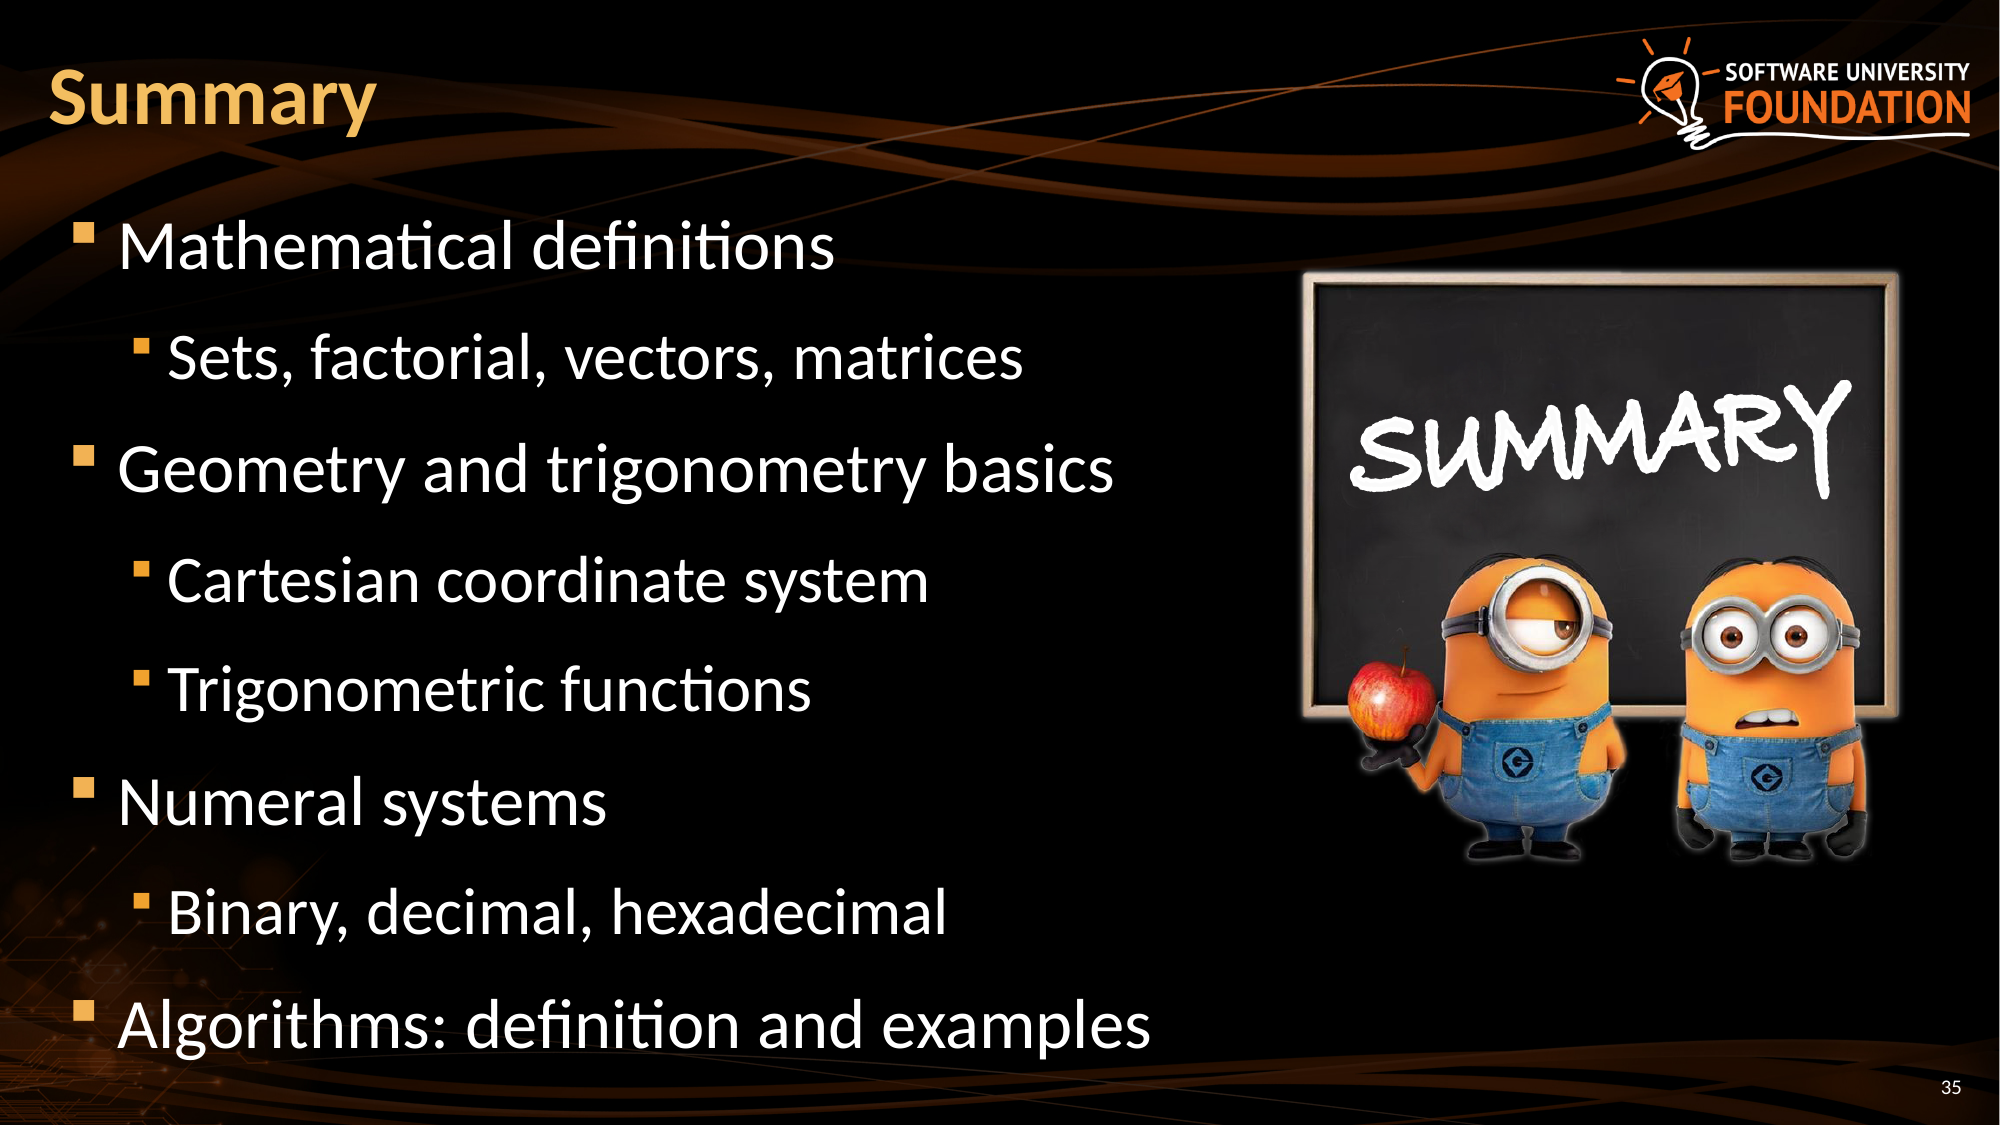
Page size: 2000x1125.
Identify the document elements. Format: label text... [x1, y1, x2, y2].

picture [0, 0, 2000, 1125]
list Mathematical definitions Sets, factorial, vectors, matrices Geometry and trigonometry basics Cartesian coordinate system Trigonometric functions Numeral systems Binary, decimal, hexadecimal Algorithms: definition and examples [49, 189, 1488, 1103]
title Summary [30, 6, 1602, 189]
slide_number 35 [1897, 1070, 1968, 1103]
